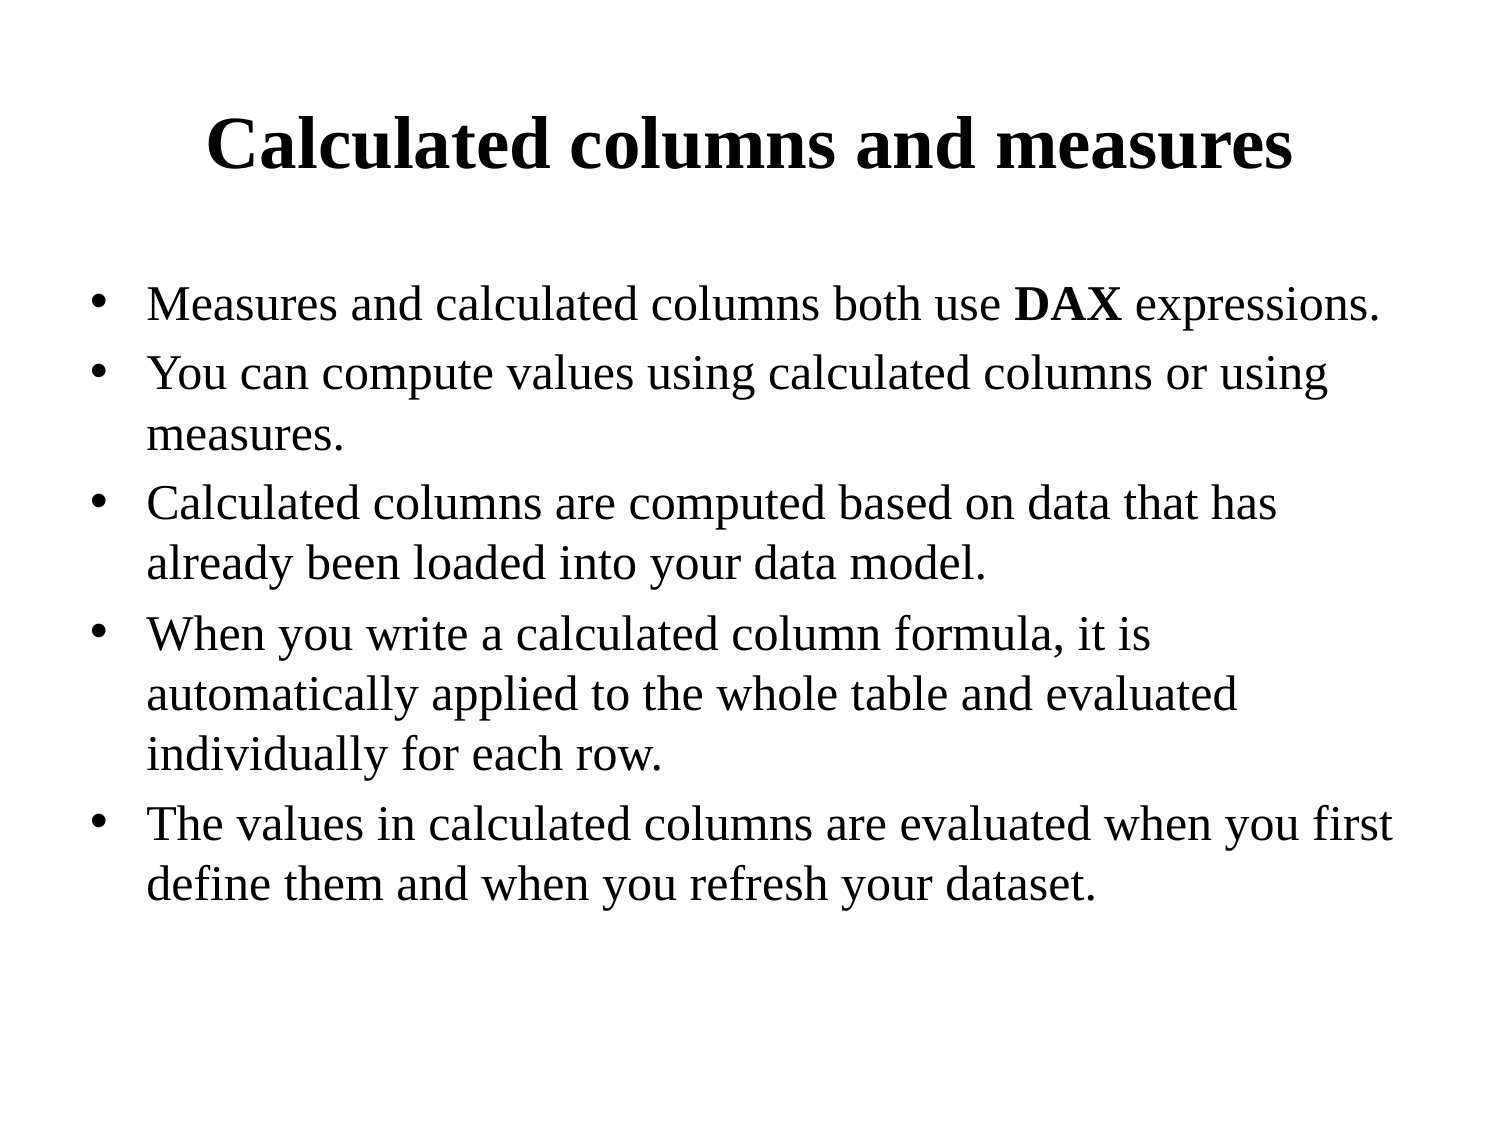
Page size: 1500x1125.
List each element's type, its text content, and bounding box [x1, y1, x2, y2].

title Calculated columns and measures [75, 45, 1425, 233]
list Measures and calculated columns both use DAX expressions. You can compute values using calculated columns or using measures. Calculated columns are computed based on data that has already been loaded into your data model. When you write a calculated column formula, it is automatically applied to the whole table and evaluated individually for each row. The values in calculated columns are evaluated when you first define them and when you refresh your dataset. [75, 262, 1425, 1005]
